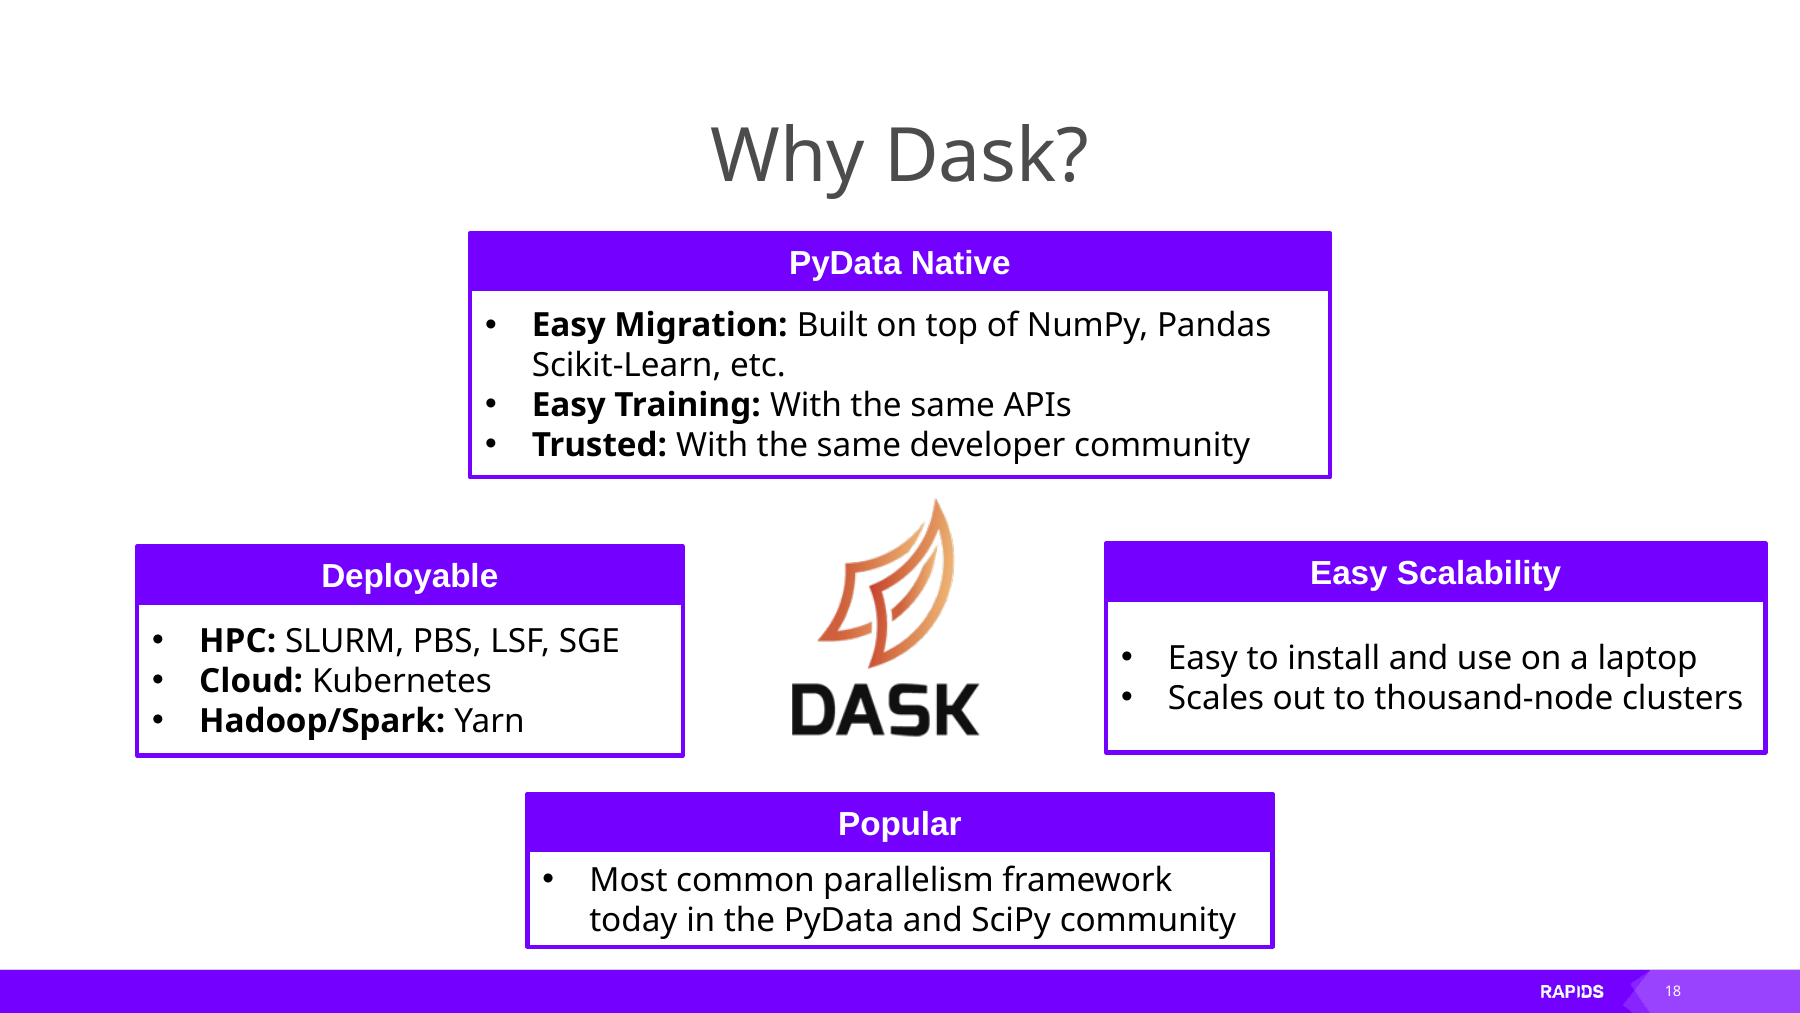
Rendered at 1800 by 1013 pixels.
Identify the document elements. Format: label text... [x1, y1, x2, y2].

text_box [469, 232, 1331, 478]
title Why Dask? [81, 108, 1719, 206]
picture [0, 0, 1800, 1013]
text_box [1105, 543, 1766, 753]
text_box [136, 546, 683, 756]
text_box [527, 793, 1273, 947]
